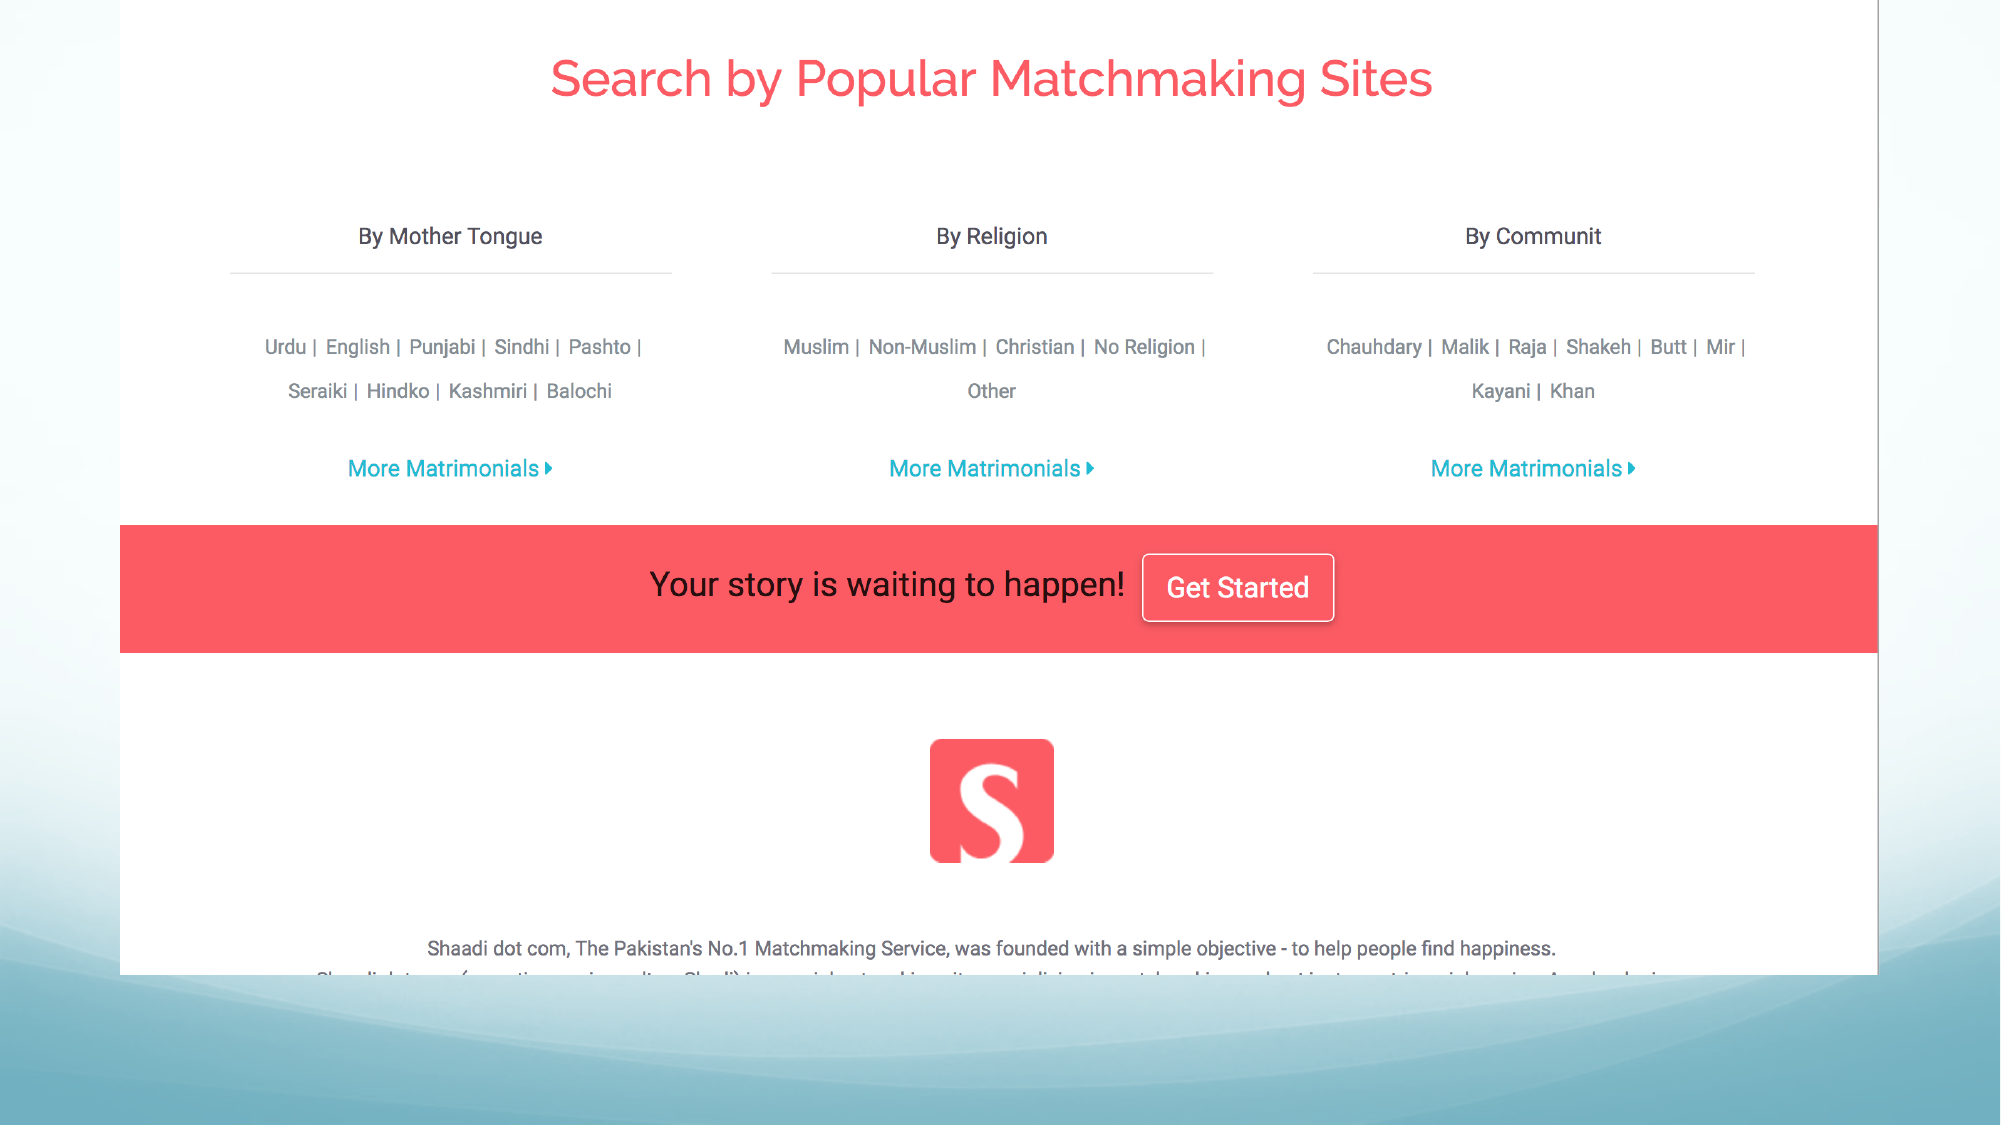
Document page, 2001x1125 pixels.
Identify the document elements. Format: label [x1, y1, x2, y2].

list [119, 0, 1880, 976]
